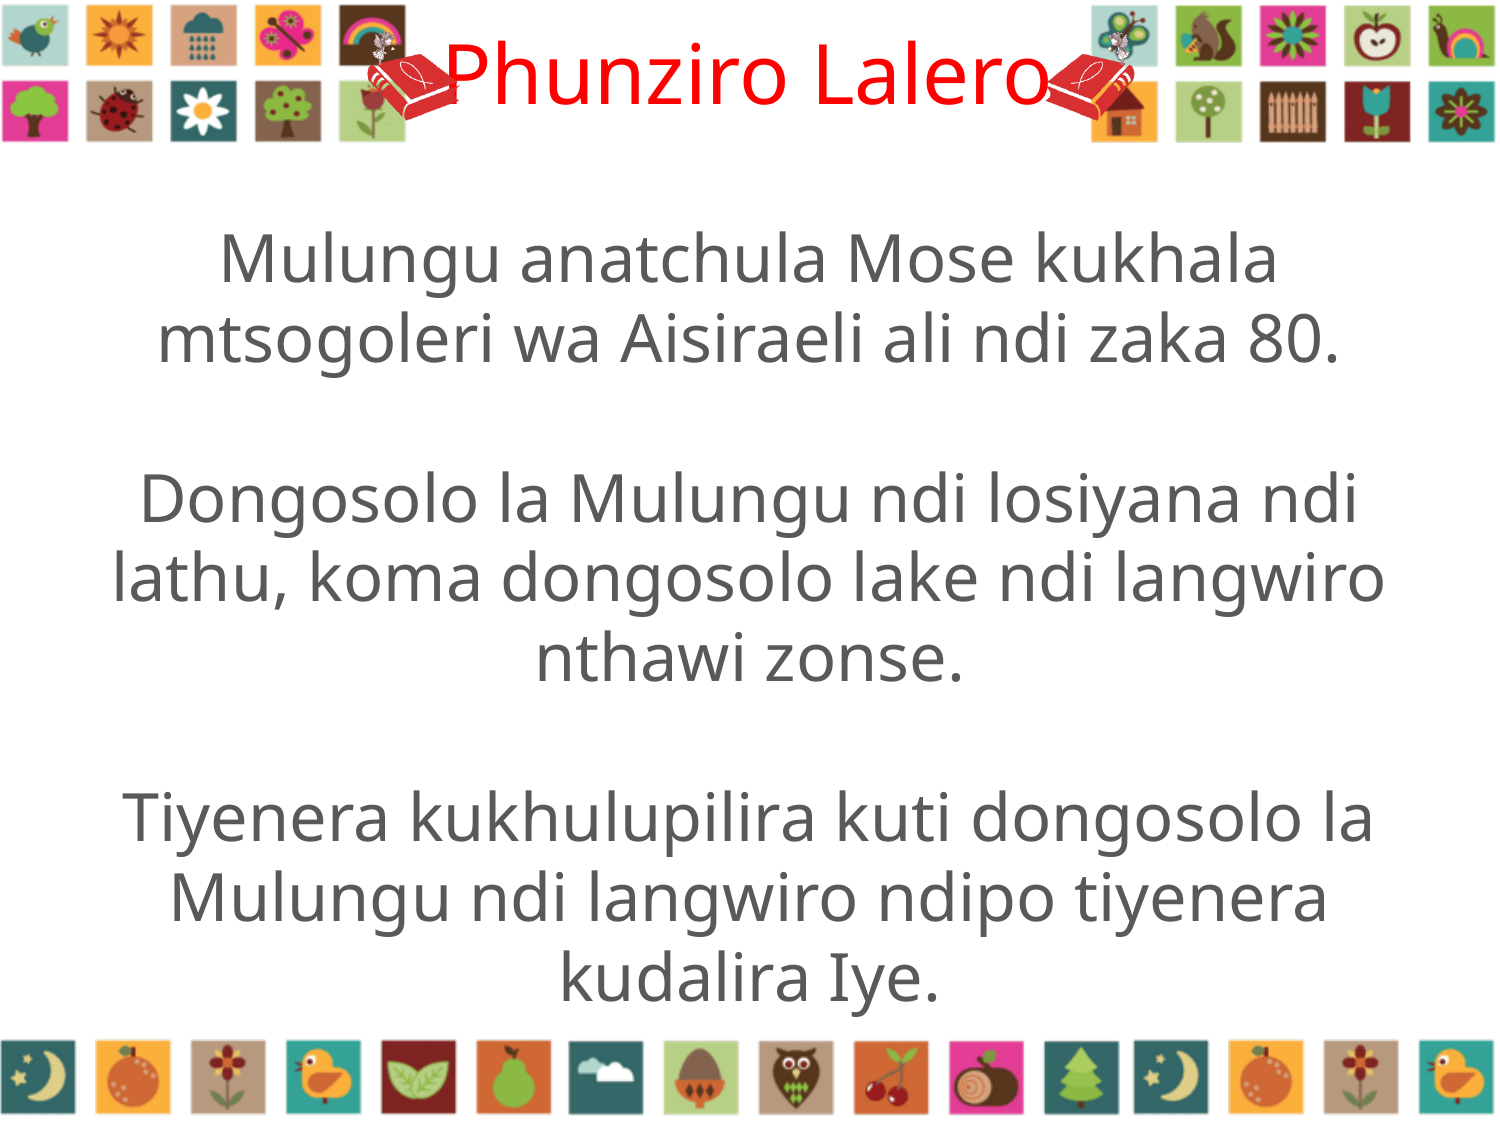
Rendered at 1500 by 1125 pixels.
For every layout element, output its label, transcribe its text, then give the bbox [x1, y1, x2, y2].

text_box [0, 1028, 1500, 1118]
text_box Mulungu anatchula Mose kukhala mtsogoleri wa Aisiraeli ali ndi zaka 80. Dongosolo la Mulungu ndi losiyana ndi lathu, koma dongosolo lake ndi langwiro nthawi zonse. Tiyenera kukhulupilira kuti dongosolo la Mulungu ndi langwiro ndipo tiyenera kudalira Iye. [76, 208, 1424, 1023]
picture [0, 3, 492, 150]
picture [1013, 3, 1500, 150]
text_box Phunziro Lalero [425, 13, 1077, 129]
